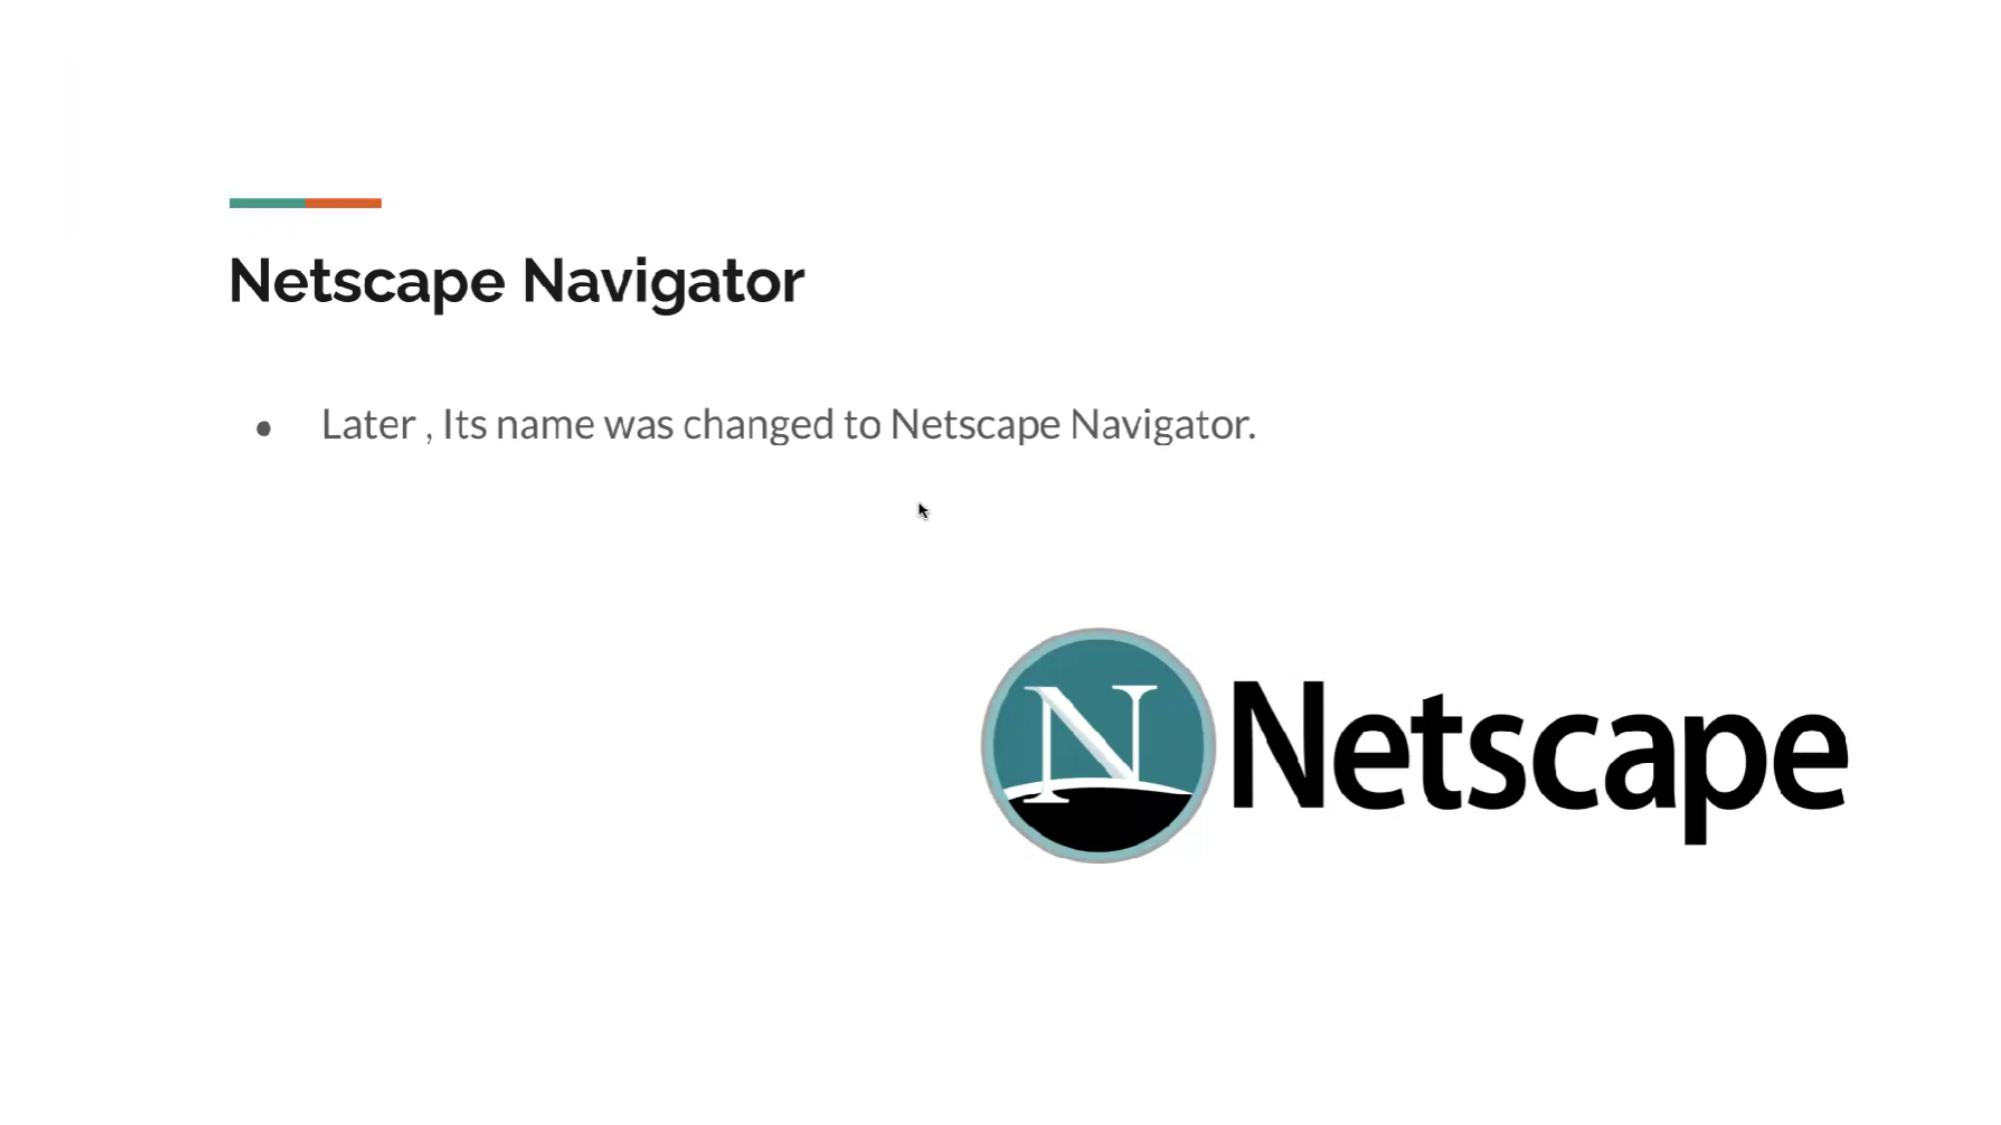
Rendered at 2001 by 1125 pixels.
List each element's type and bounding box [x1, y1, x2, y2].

list [65, 59, 1921, 999]
